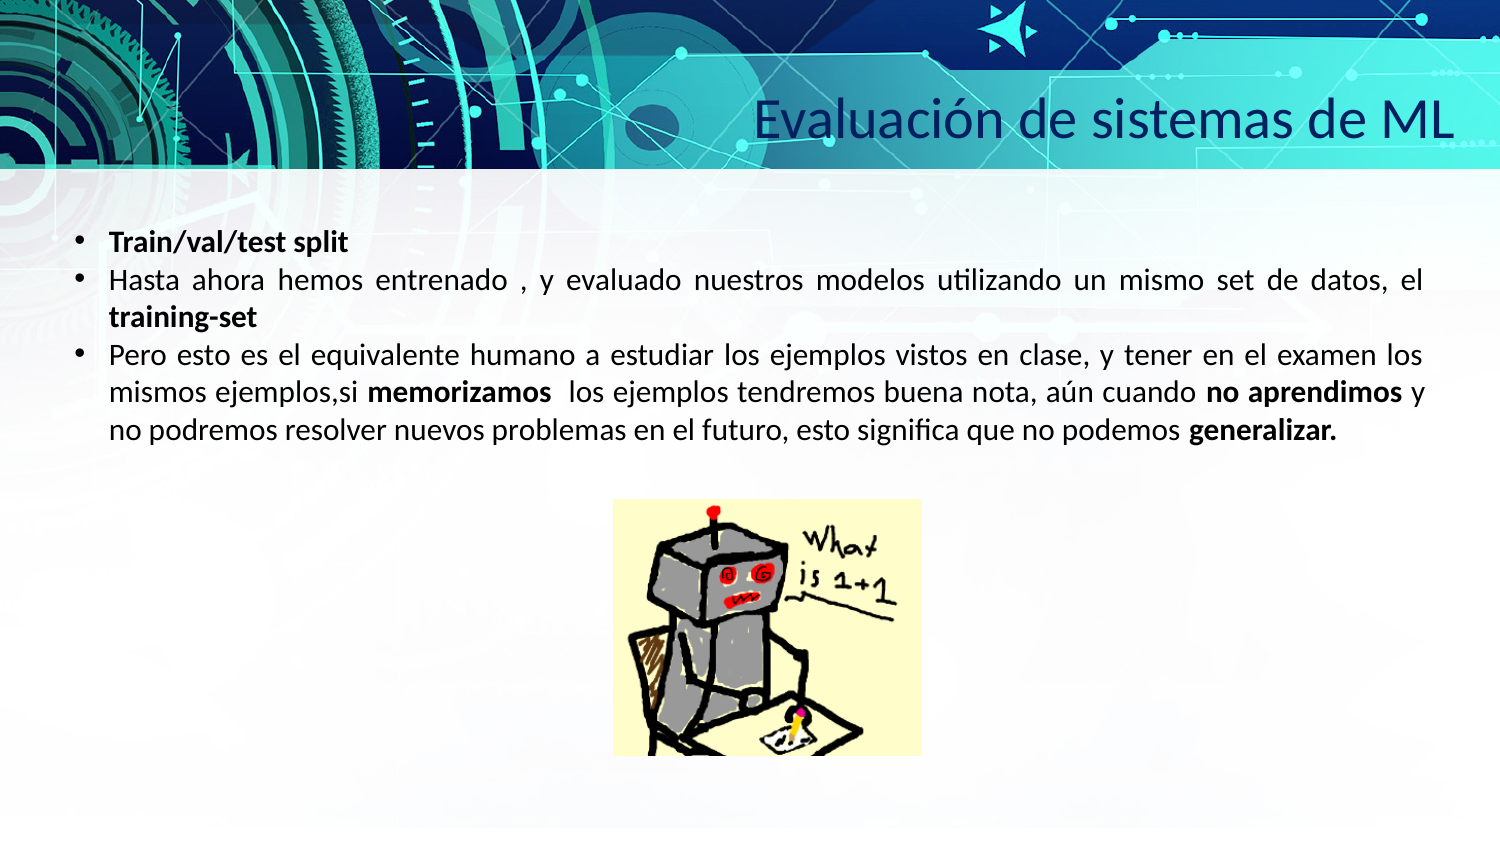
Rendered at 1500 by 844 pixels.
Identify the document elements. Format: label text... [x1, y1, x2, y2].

text_box Evaluación de sistemas de ML [118, 65, 1470, 165]
picture [0, 0, 1500, 844]
text_box Train/val/test split Hasta ahora hemos entrenado , y evaluado nuestros modelos utilizando un mismo set de datos, el training-set Pero esto es el equivalente humano a estudiar los ejemplos vistos en clase, y tener en el examen los mismos ejemplos,si memorizamos los ejemplos tendremos buena nota, aún cuando no aprendimos y no podremos resolver nuevos problemas en el futuro, esto significa que no podemos generalizar. [73, 221, 1426, 461]
